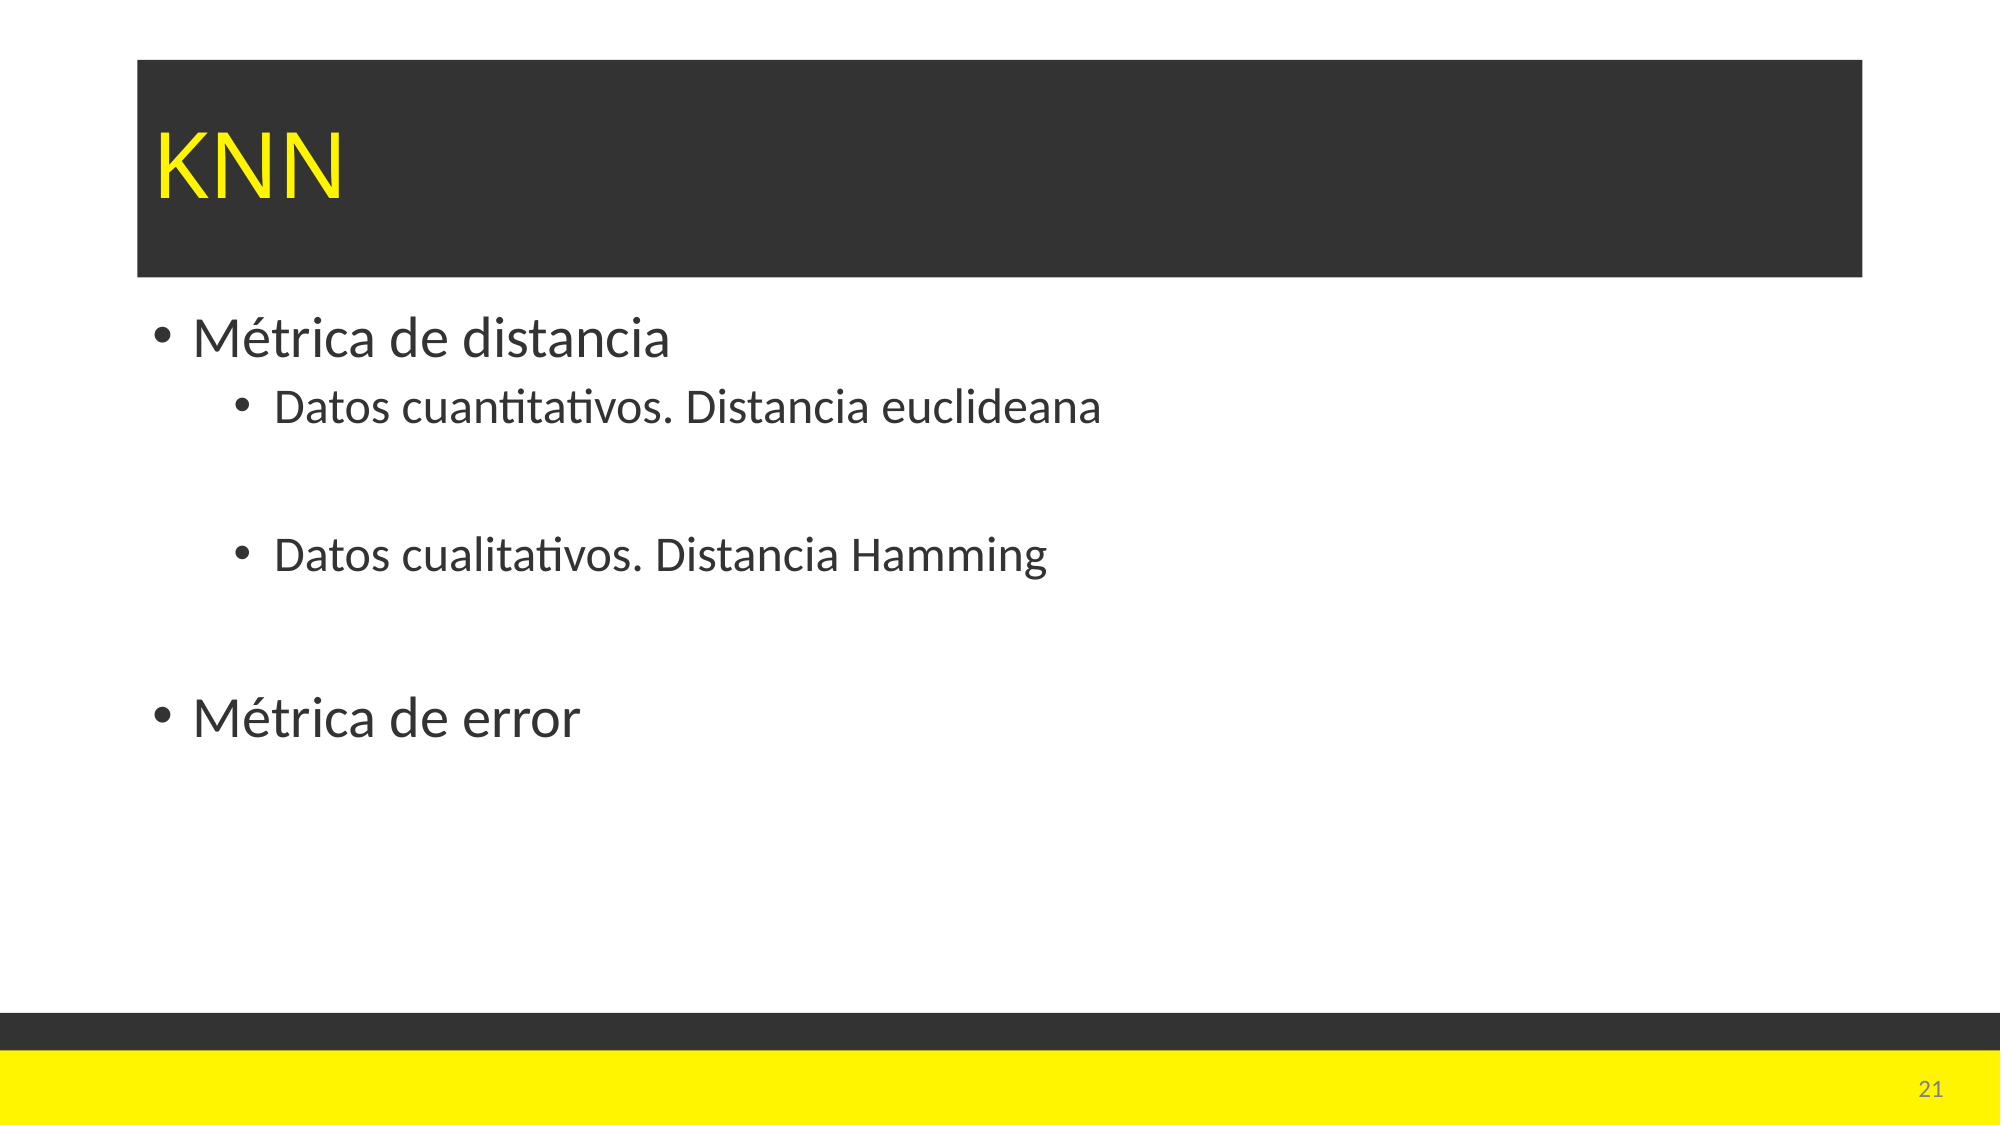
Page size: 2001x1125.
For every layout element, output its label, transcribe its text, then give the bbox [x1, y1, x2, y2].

title KNN [137, 59, 1863, 278]
